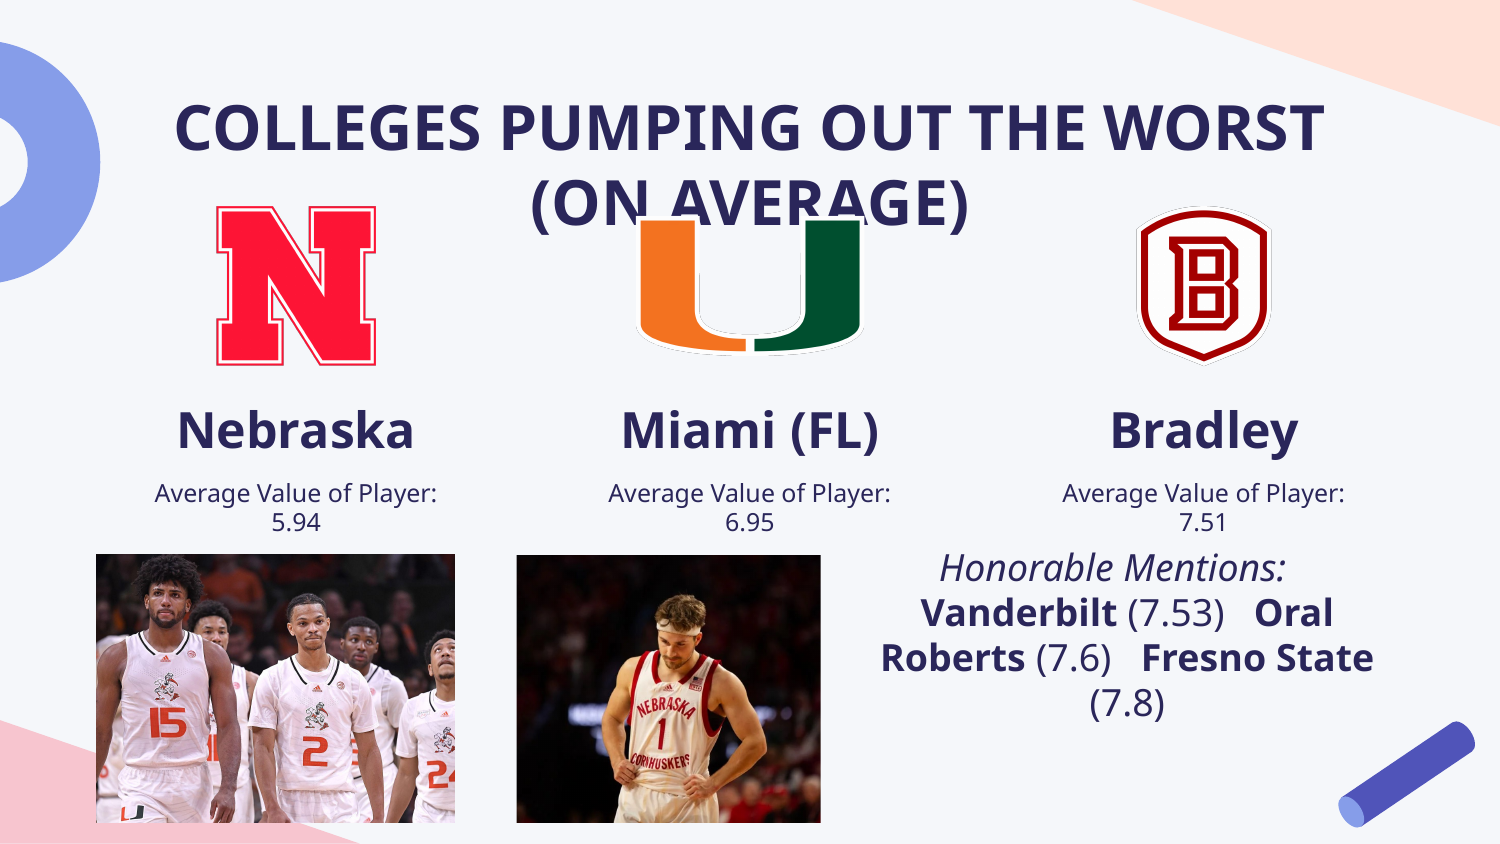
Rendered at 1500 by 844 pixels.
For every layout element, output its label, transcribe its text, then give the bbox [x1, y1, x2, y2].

picture [1136, 204, 1272, 367]
subtitle Miami (FL) [571, 405, 929, 462]
subtitle Average Value of Player: 5.94 [117, 462, 475, 718]
picture [516, 554, 821, 823]
subtitle Average Value of Player: 7.51 [1025, 462, 1383, 670]
subtitle Average Value of Player: 6.95 [571, 462, 929, 718]
picture [616, 204, 884, 367]
title COLLEGES PUMPING OUT THE WORST (ON AVERAGE) [118, 72, 1382, 167]
picture [96, 554, 455, 823]
subtitle Nebraska [117, 405, 475, 462]
subtitle Honorable Mentions: Vanderbilt (7.53) Oral Roberts (7.6) Fresno State (7.8) [847, 670, 1408, 740]
picture [152, 204, 440, 367]
subtitle Bradley [1025, 405, 1383, 462]
